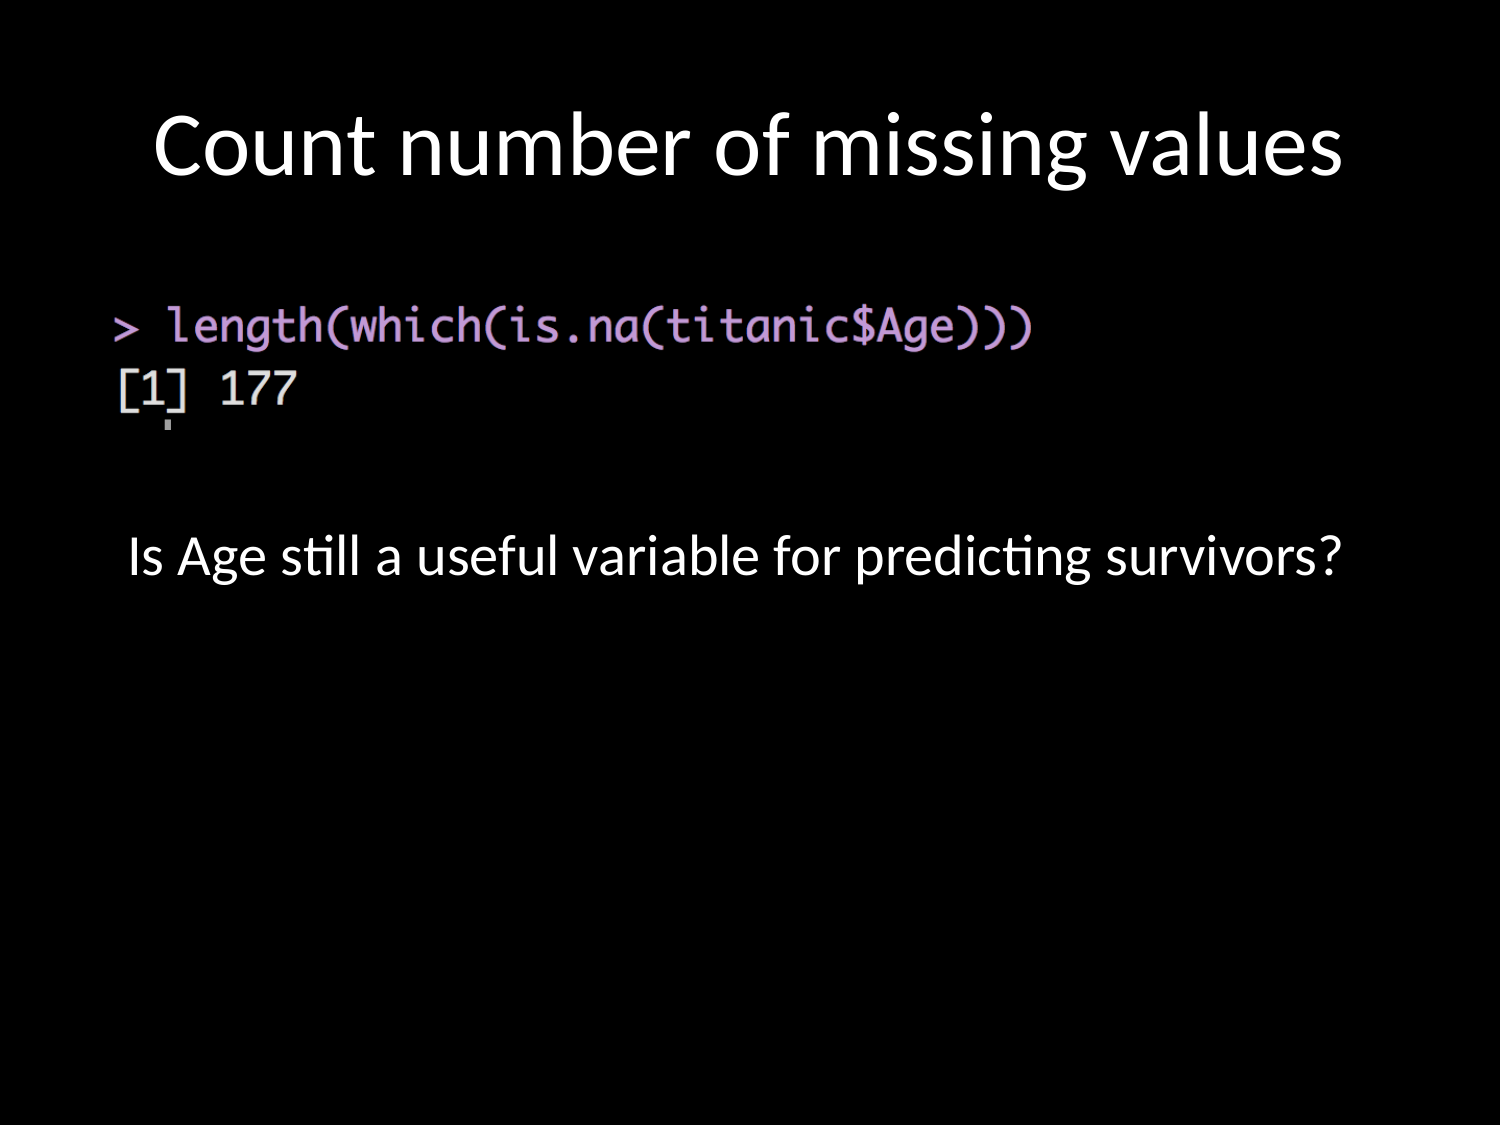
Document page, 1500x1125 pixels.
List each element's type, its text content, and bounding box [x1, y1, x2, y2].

picture [99, 287, 1103, 430]
title Count number of missing values [75, 45, 1425, 233]
text_box Is Age still a useful variable for predicting survivors? [112, 509, 1438, 595]
